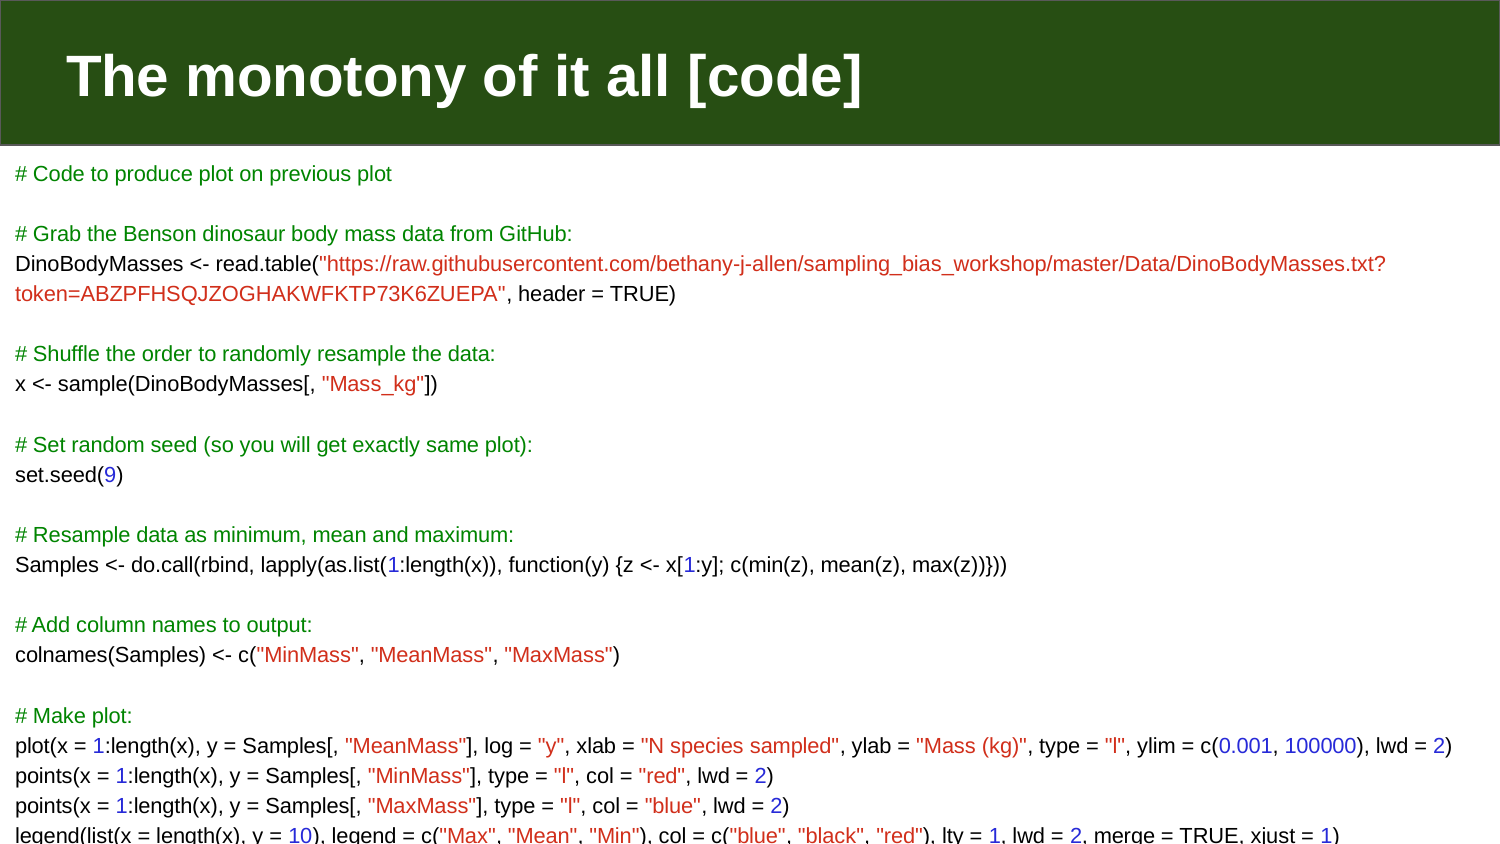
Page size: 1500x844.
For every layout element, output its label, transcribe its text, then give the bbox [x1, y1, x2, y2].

text_box # Code to produce plot on previous plot # Grab the Benson dinosaur body mass data from GitHub: DinoBodyMasses <- read.table("https://raw.githubusercontent.com/bethany-j-allen/sampling_bias_workshop/master/Data/DinoBodyMasses.txt?token=ABZPFHSQJZOGHAKWFKTP73K6ZUEPA", header = TRUE) # Shuffle the order to randomly resample the data: x <- sample(DinoBodyMasses[, "Mass_kg"]) # Set random seed (so you will get exactly same plot): set.seed(9) # Resample data as minimum, mean and maximum: Samples <- do.call(rbind, lapply(as.list(1:length(x)), function(y) {z <- x[1:y]; c(min(z), mean(z), max(z))})) # Add column names to output: colnames(Samples) <- c("MinMass", "MeanMass", "MaxMass") # Make plot: plot(x = 1:length(x), y = Samples[, "MeanMass"], log = "y", xlab = "N species sampled", ylab = "Mass (kg)", type = "l", ylim = c(0.001, 100000), lwd = 2) points(x = 1:length(x), y = Samples[, "MinMass"], type = "l", col = "red", lwd = 2) points(x = 1:length(x), y = Samples[, "MaxMass"], type = "l", col = "blue", lwd = 2) legend(list(x = length(x), y = 10), legend = c("Max", "Mean", "Min"), col = c("blue", "black", "red"), lty = 1, lwd = 2, merge = TRUE, xjust = 1) [0, 140, 1500, 844]
title The monotony of it all [code] [51, 23, 1449, 117]
text_box [0, 0, 1500, 140]
